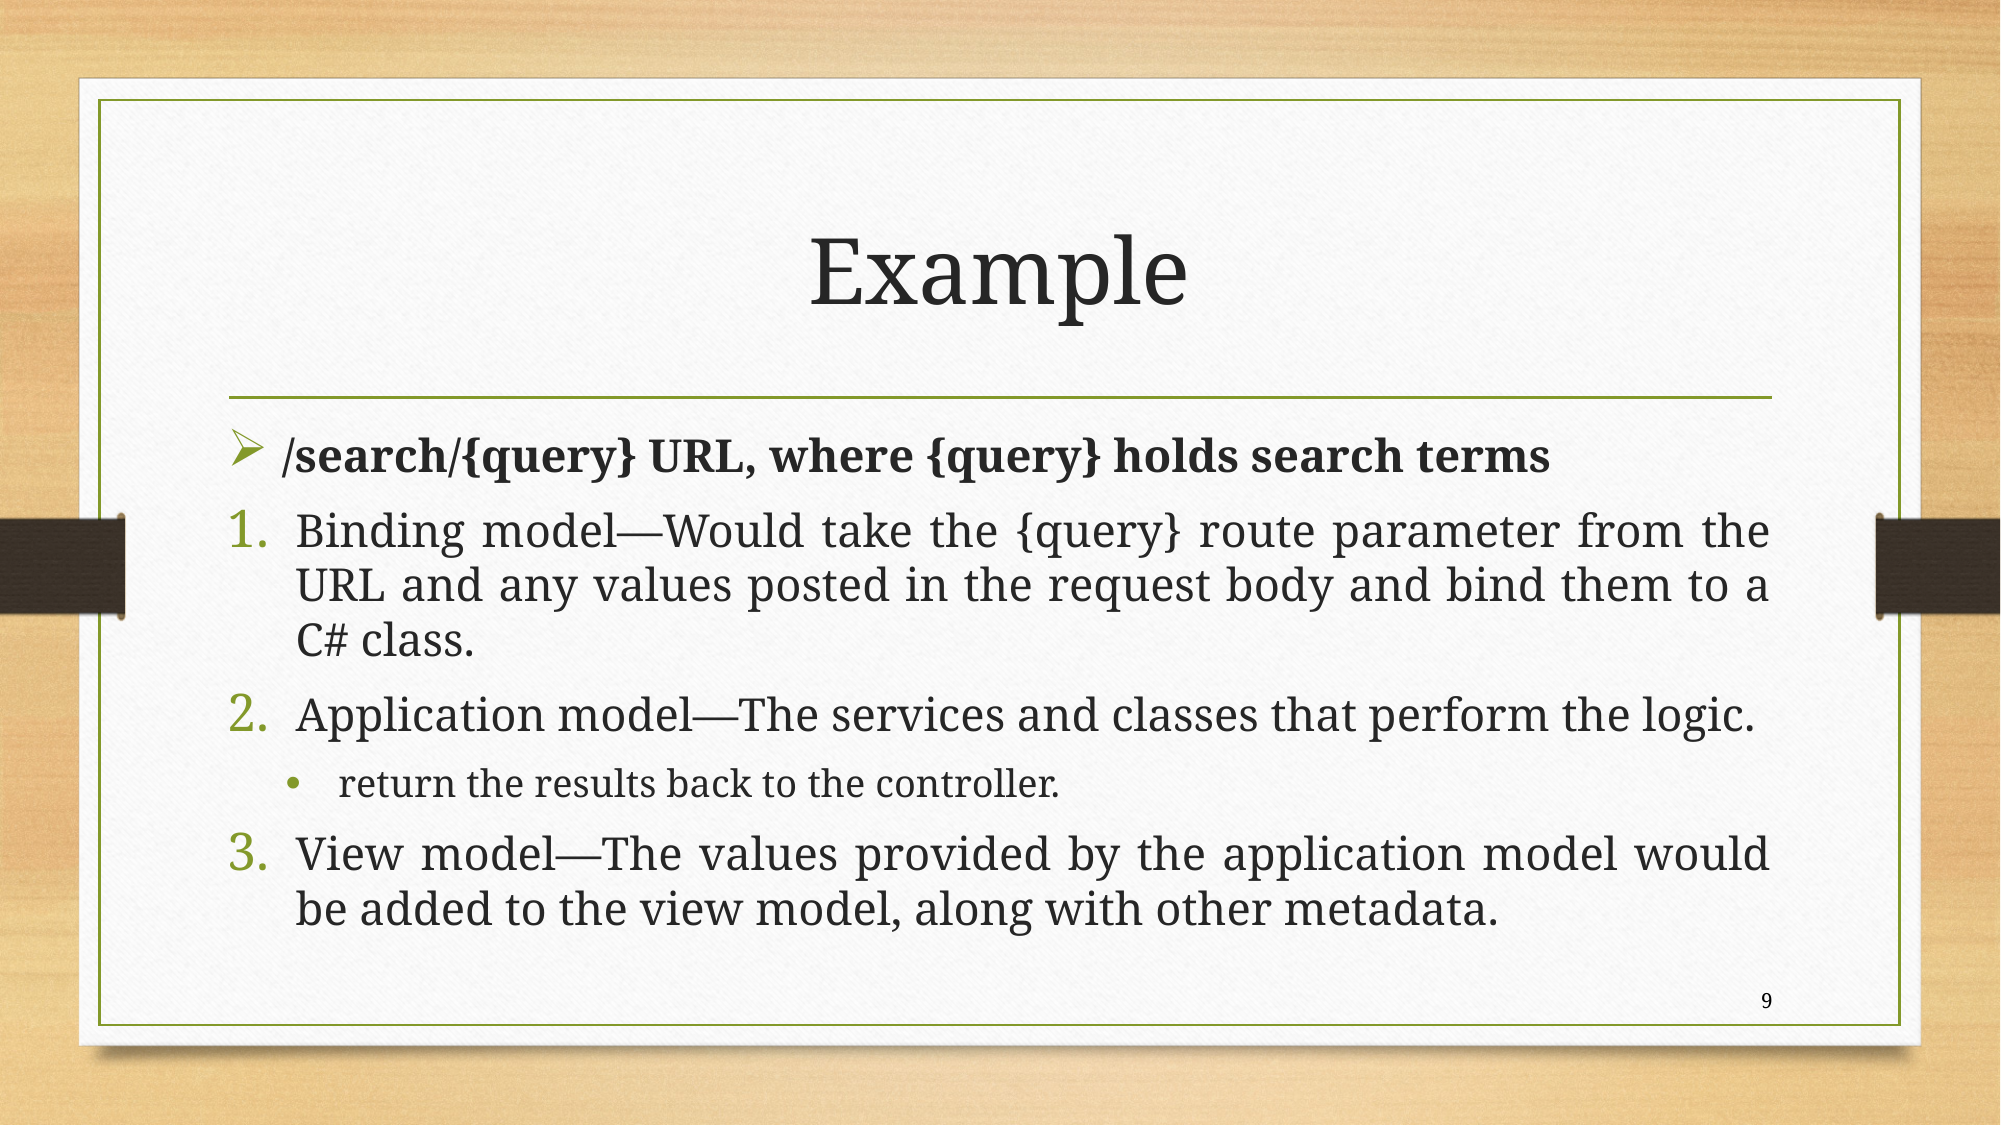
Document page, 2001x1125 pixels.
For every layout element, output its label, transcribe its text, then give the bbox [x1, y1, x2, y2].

title Example [212, 161, 1788, 375]
list /search/{query} URL, where {query} holds search terms Binding model—Would take the {query} route parameter from the URL and any values posted in the request body and bind them to a C# class. Application model—The services and classes that perform the logic. return the results back to the controller. View model—The values provided by the application model would be added to the view model, along with other metadata. [212, 419, 1788, 964]
slide_number 9 [1698, 979, 1788, 1025]
picture [0, 0, 2001, 1125]
